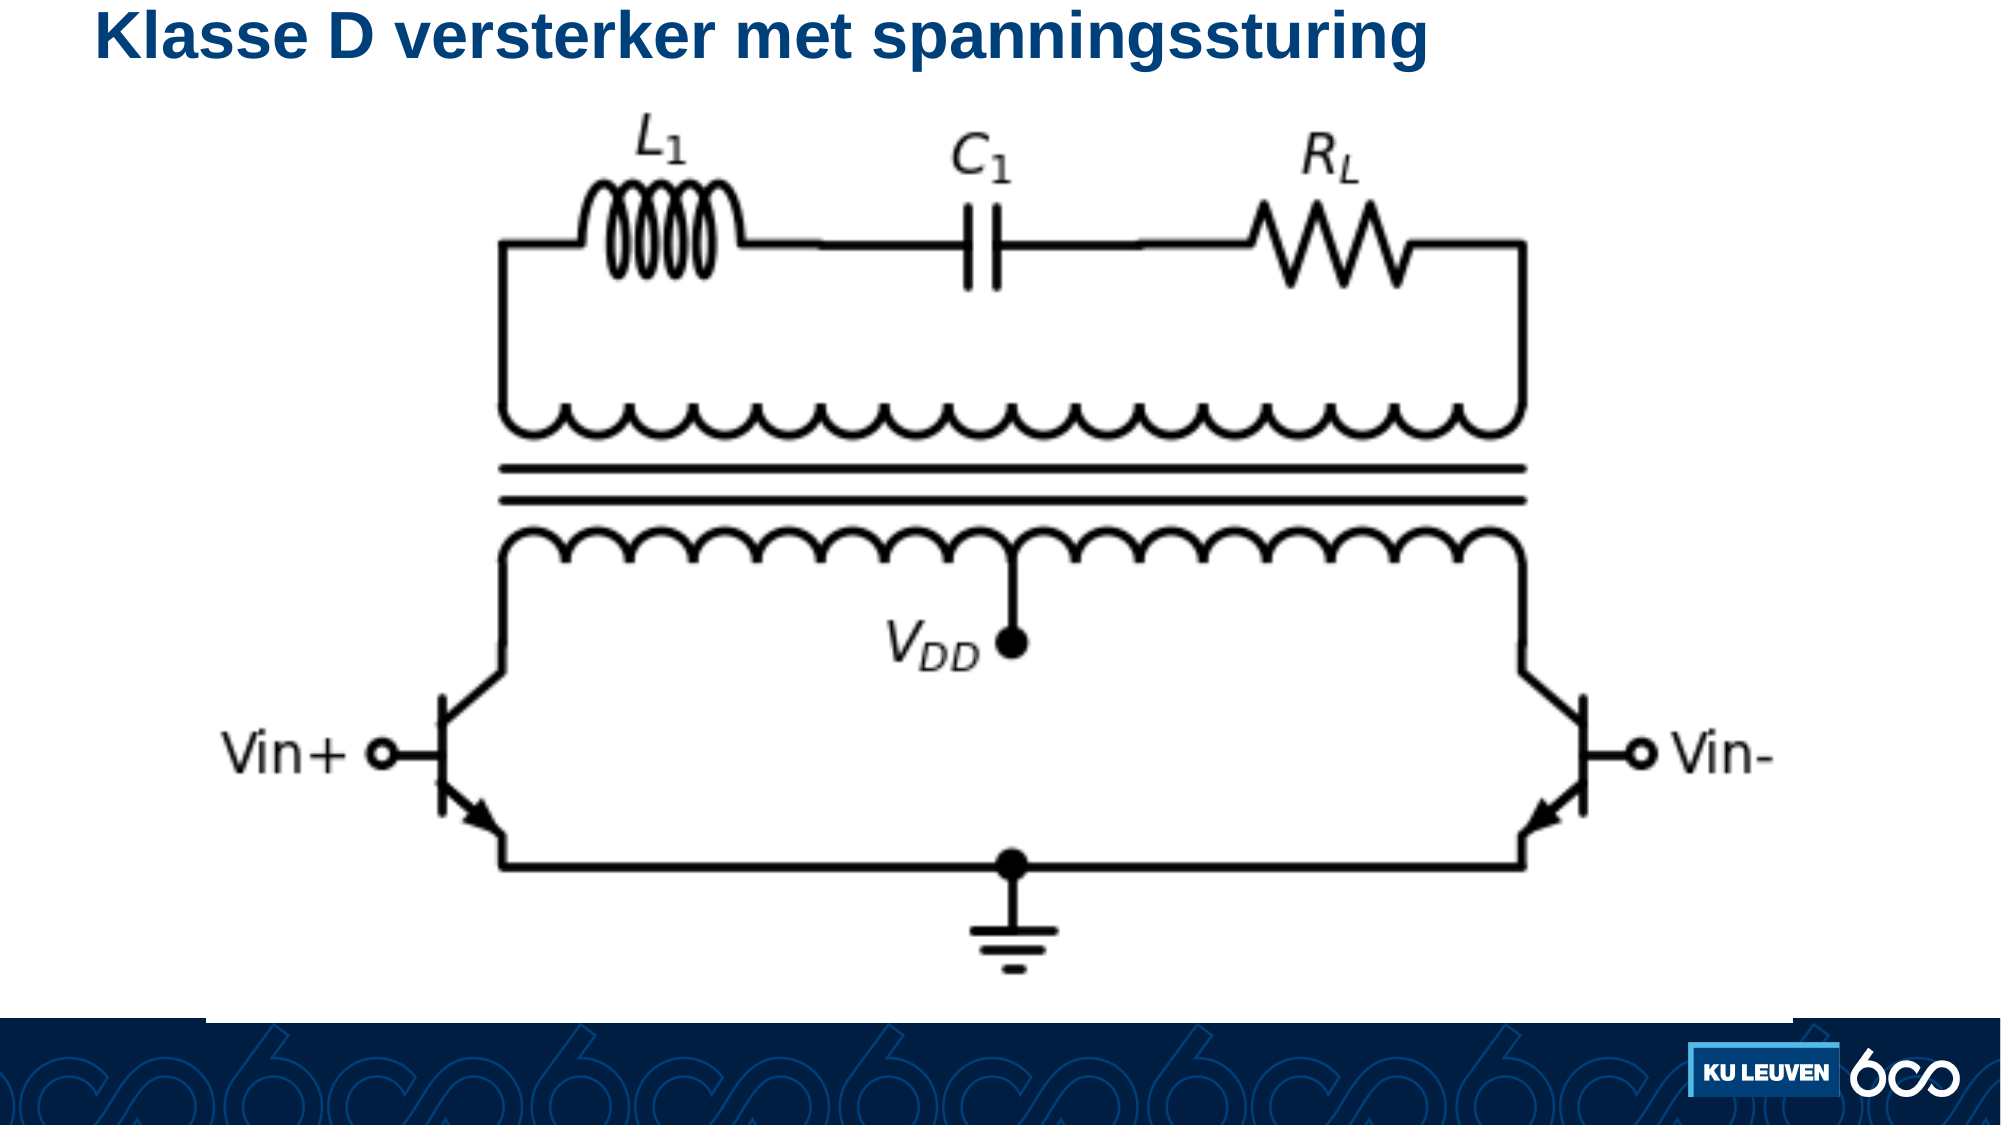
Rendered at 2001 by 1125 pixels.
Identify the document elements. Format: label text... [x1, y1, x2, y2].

title Klasse D versterker met spanningssturing [94, 0, 1906, 108]
picture [0, 92, 2001, 1125]
